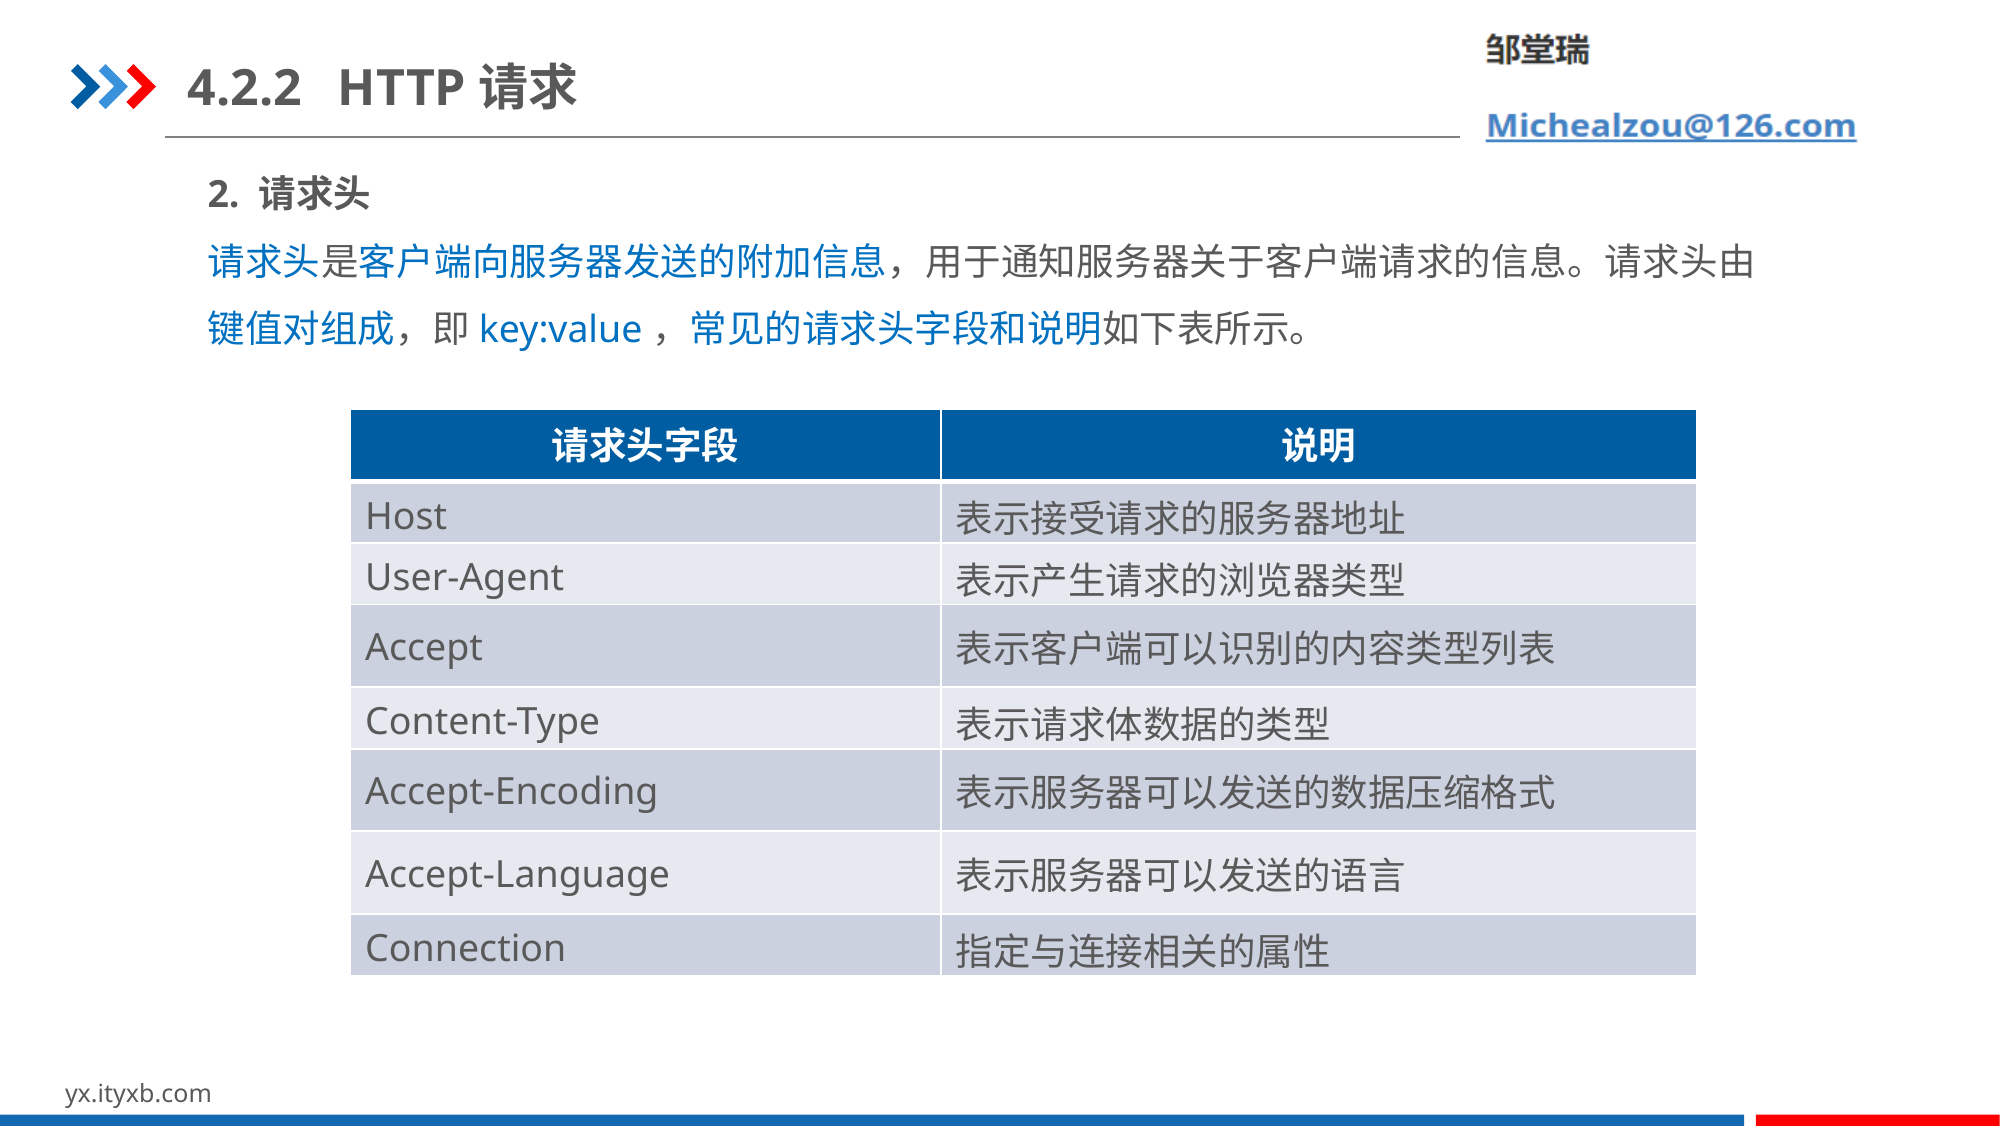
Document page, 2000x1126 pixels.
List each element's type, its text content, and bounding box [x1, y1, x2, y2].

table_cell 指定与连接相关的属性 [942, 915, 1696, 975]
table_header 说明 [942, 410, 1696, 479]
table_cell User-Agent [351, 544, 940, 604]
table_cell 表示服务器可以发送的数据压缩格式 [942, 750, 1696, 830]
table_cell 表示请求体数据的类型 [942, 688, 1696, 748]
table_cell Accept-Encoding [351, 750, 940, 830]
table_cell Accept [351, 605, 940, 686]
table_cell Connection [351, 915, 940, 975]
table_cell 表示产生请求的浏览器类型 [942, 544, 1696, 604]
text_box 4.2.2 HTTP请求 [187, 43, 827, 127]
table_cell 表示服务器可以发送的语言 [942, 832, 1696, 913]
table_cell Accept-Language [351, 832, 940, 913]
table_header 请求头字段 [351, 410, 940, 479]
picture [1460, 0, 1898, 145]
table_cell Content-Type [351, 688, 940, 748]
table_cell 表示接受请求的服务器地址 [942, 484, 1696, 542]
text_box 2. 请求头 请求头是客户端向服务器发送的附加信息，用于通知服务器关于客户端请求的信息。请求头由键值对组成，即key:value，常见的请求头字段和说明如下表所示。 [187, 137, 1776, 360]
table_cell Host [351, 484, 940, 542]
table_cell 表示客户端可以识别的内容类型列表 [942, 605, 1696, 686]
